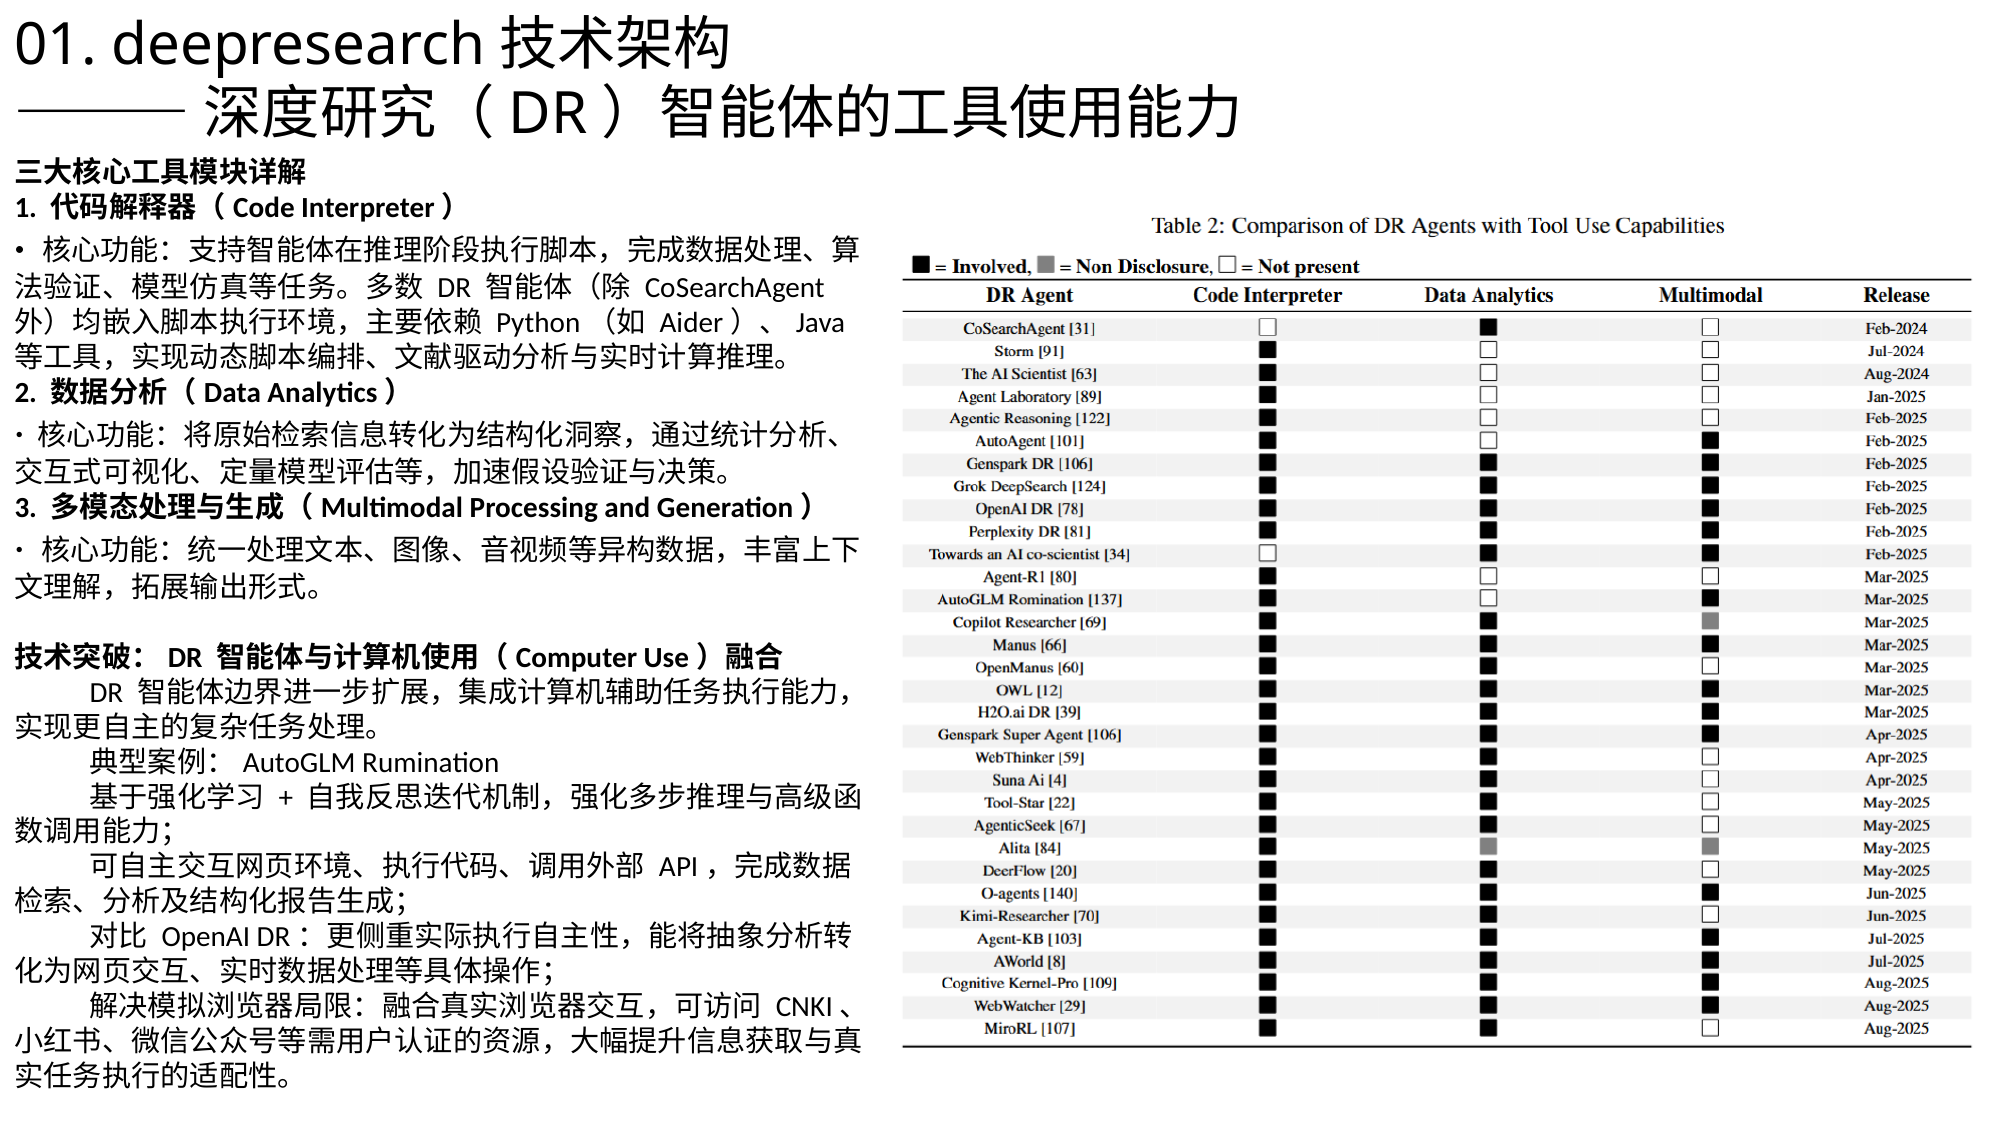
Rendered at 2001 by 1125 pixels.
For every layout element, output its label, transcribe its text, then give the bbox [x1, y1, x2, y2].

text_box [635, 56, 1346, 185]
text_box 01. deepresearch技术架构 ———深度研究（DR）智能体的工具使用能力 [0, 0, 1956, 152]
picture [876, 185, 2000, 1071]
text_box 三大核心工具模块详解 1. 代码解释器（Code Interpreter） · 核心功能：支持智能体在推理阶段执行脚本，完成数据处理、算法验证、模型仿真等任务。多数 DR 智能体（除 CoSearchAgent 外）均嵌入脚本执行环境，主要依赖 Python（如 Aider）、Java 等工具，实现动态脚本编排、文献驱动分析与实时计算推理。 2. 数据分析（Data Analytics） · 核心功能：将原始检索信息转化为结构化洞察，通过统计分析、交互式可视化、定量模型评估等，加速假设验证与决策。 3. 多模态处理与生成（Multimodal Processing and Generation） · 核心功能：统一处理文本、图像、音视频等异构数据，丰富上下文理解，拓展输出形式。 技术突破：DR 智能体与计算机使用（Computer Use）融合 DR 智能体边界进一步扩展，集成计算机辅助任务执行能力，实现更自主的复杂任务处理。 典型案例：AutoGLM Rumination 基于强化学习 + 自我反思迭代机制，强化多步推理与高级函数调用能力； 可自主交互网页环境、执行代码、调用外部 API，完成数据检索、分析及结构化报告生成； 对比 OpenAI DR：更侧重实际执行自主性，能将抽象分析转化为网页交互、实时数据处理等具体操作； 解决模拟浏览器局限：融合真实浏览器交互，可访问 CNKI、小红书、微信公众号等需用户认证的资源，大幅提升信息获取与真实任务执行的适配性。 [0, 145, 887, 1092]
